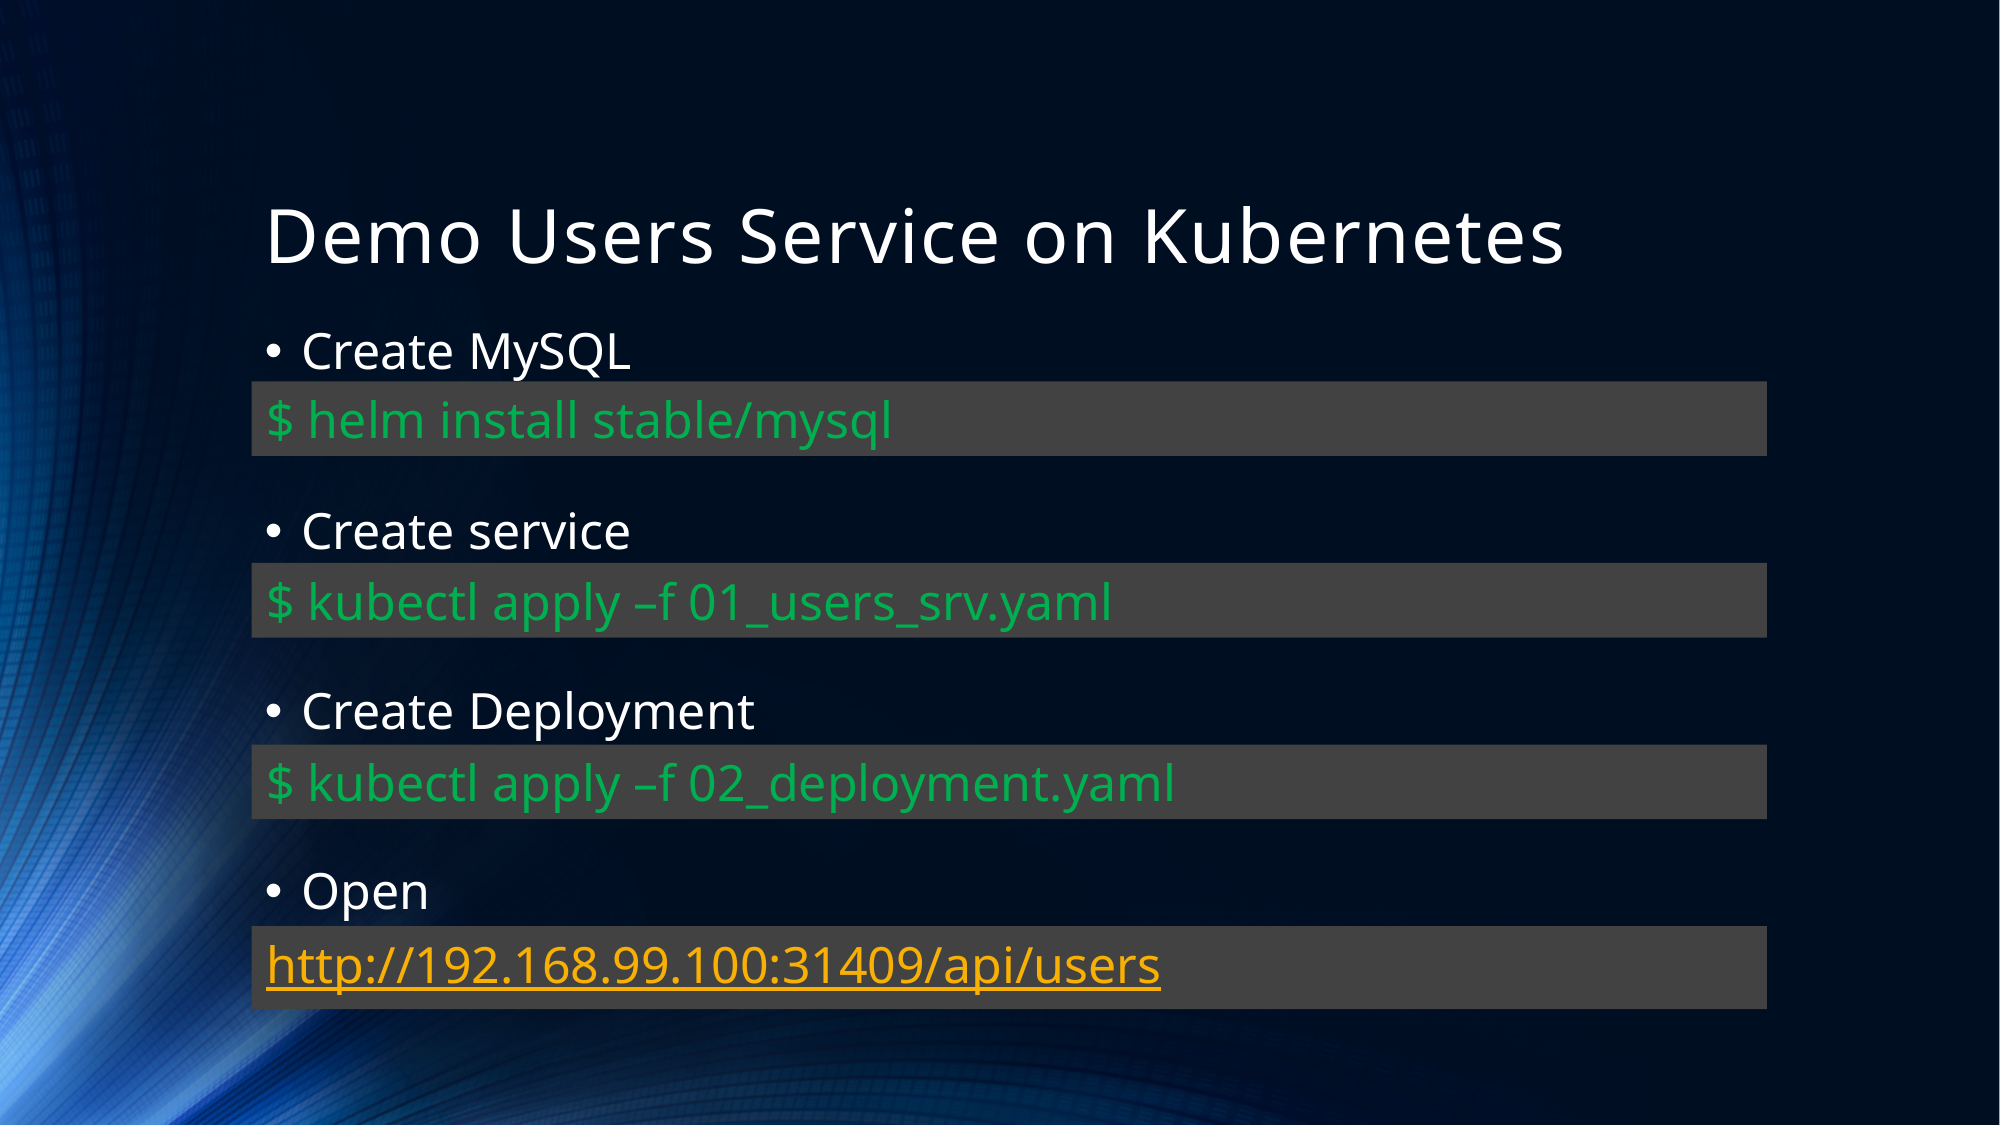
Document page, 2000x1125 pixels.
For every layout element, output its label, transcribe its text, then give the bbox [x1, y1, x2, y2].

text_box $ helm install stable/mysql [251, 381, 1767, 456]
text_box $ kubectl apply –f 01_users_srv.yaml [251, 562, 1767, 638]
title Demo Users Service on Kubernetes [249, 62, 1750, 288]
text_box $ kubectl apply –f 02_deployment.yaml [251, 744, 1767, 820]
list Create MySQL Create service Create Deployment Open [249, 312, 1765, 1071]
picture [0, 0, 2000, 1125]
text_box http://192.168.99.100:31409/api/users [251, 926, 1767, 1010]
